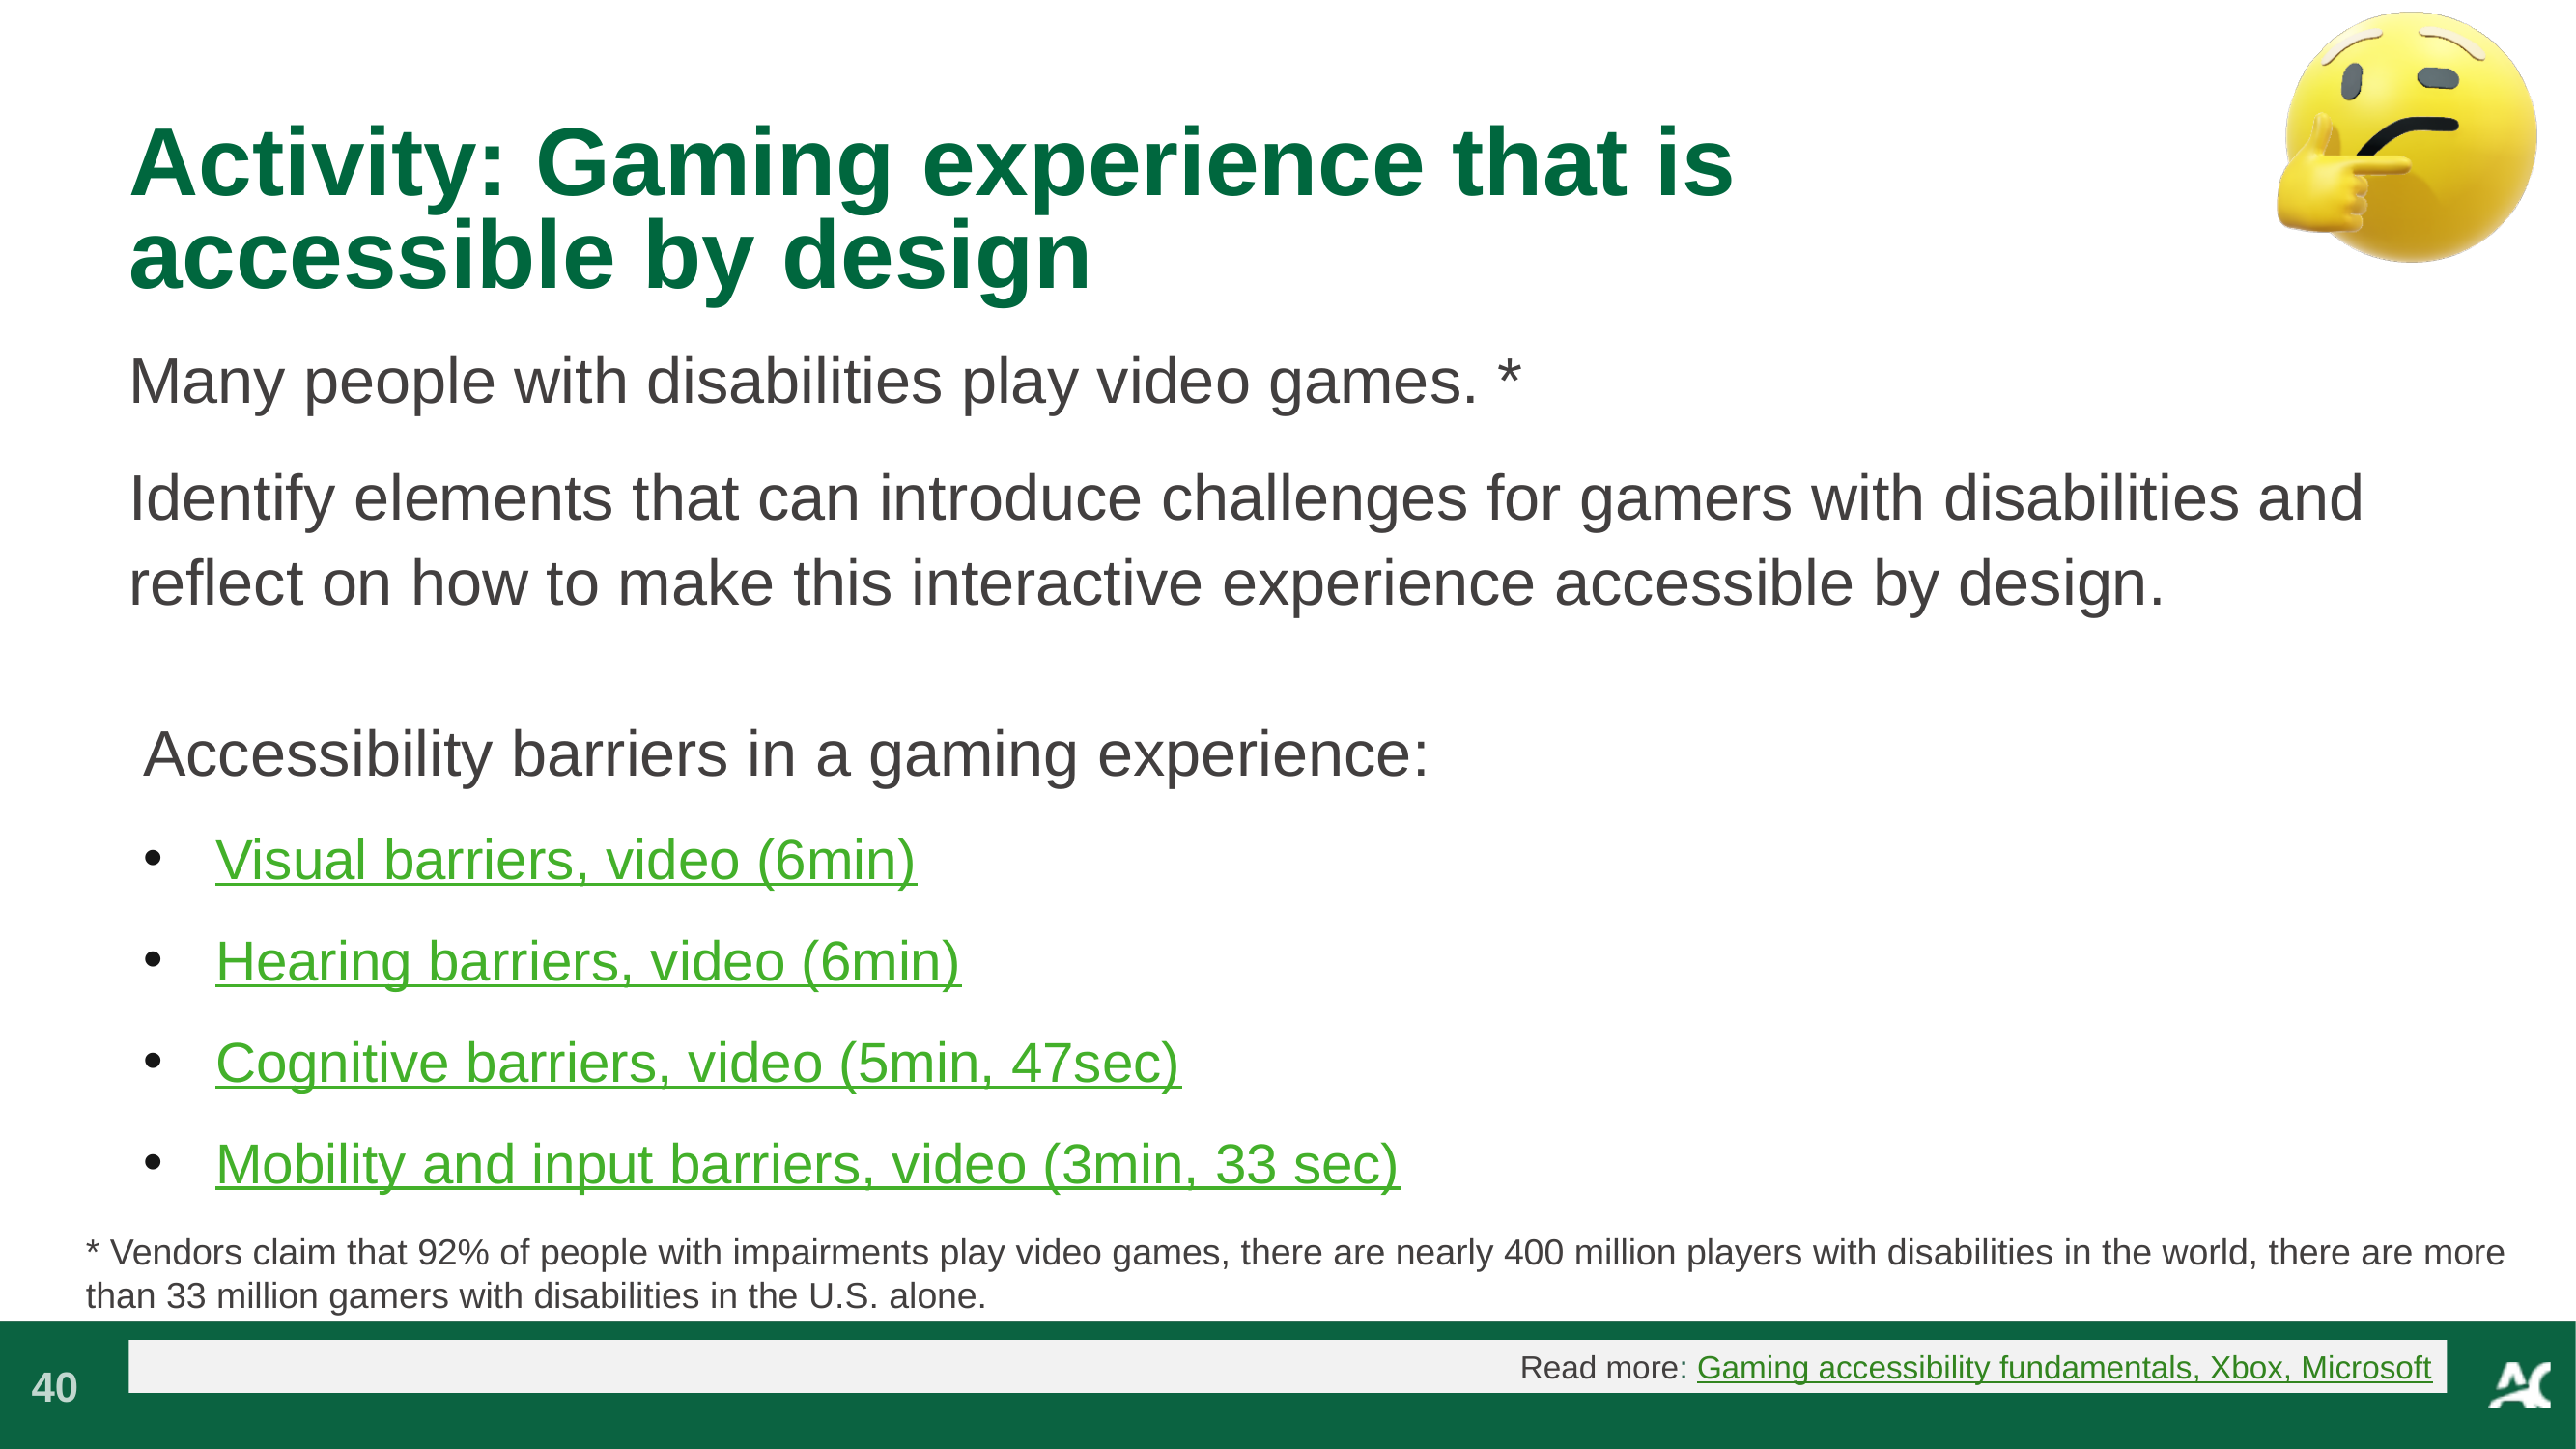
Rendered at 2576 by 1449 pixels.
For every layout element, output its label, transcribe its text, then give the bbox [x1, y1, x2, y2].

text_box * Vendors claim that 92% of people with impairments play video games, there are nearly 400 million players with disabilities in the world, there are more than 33 million gamers with disabilities in the U.S. alone. [71, 1221, 2575, 1367]
slide_number 40 [31, 1346, 116, 1424]
picture [2271, 5, 2551, 267]
text_box Read more: Gaming accessibility fundamentals, Xbox, Microsoft [128, 1340, 2448, 1393]
text_box Accessibility barriers in a gaming experience: Visual barriers, video (6min) Hearing barriers, video (6min) Cognitive barriers, video (5min, 47sec) Mobility and input barriers, video (3min, 33 sec) [128, 666, 2207, 1203]
text_box Many people with disabilities play video games. * Identify elements that can introduce challenges for gamers with disabilities and reflect on how to make this interactive experience accessible by design. [128, 330, 2518, 666]
title Activity: Gaming experience that is accessible by design [128, 122, 2234, 319]
